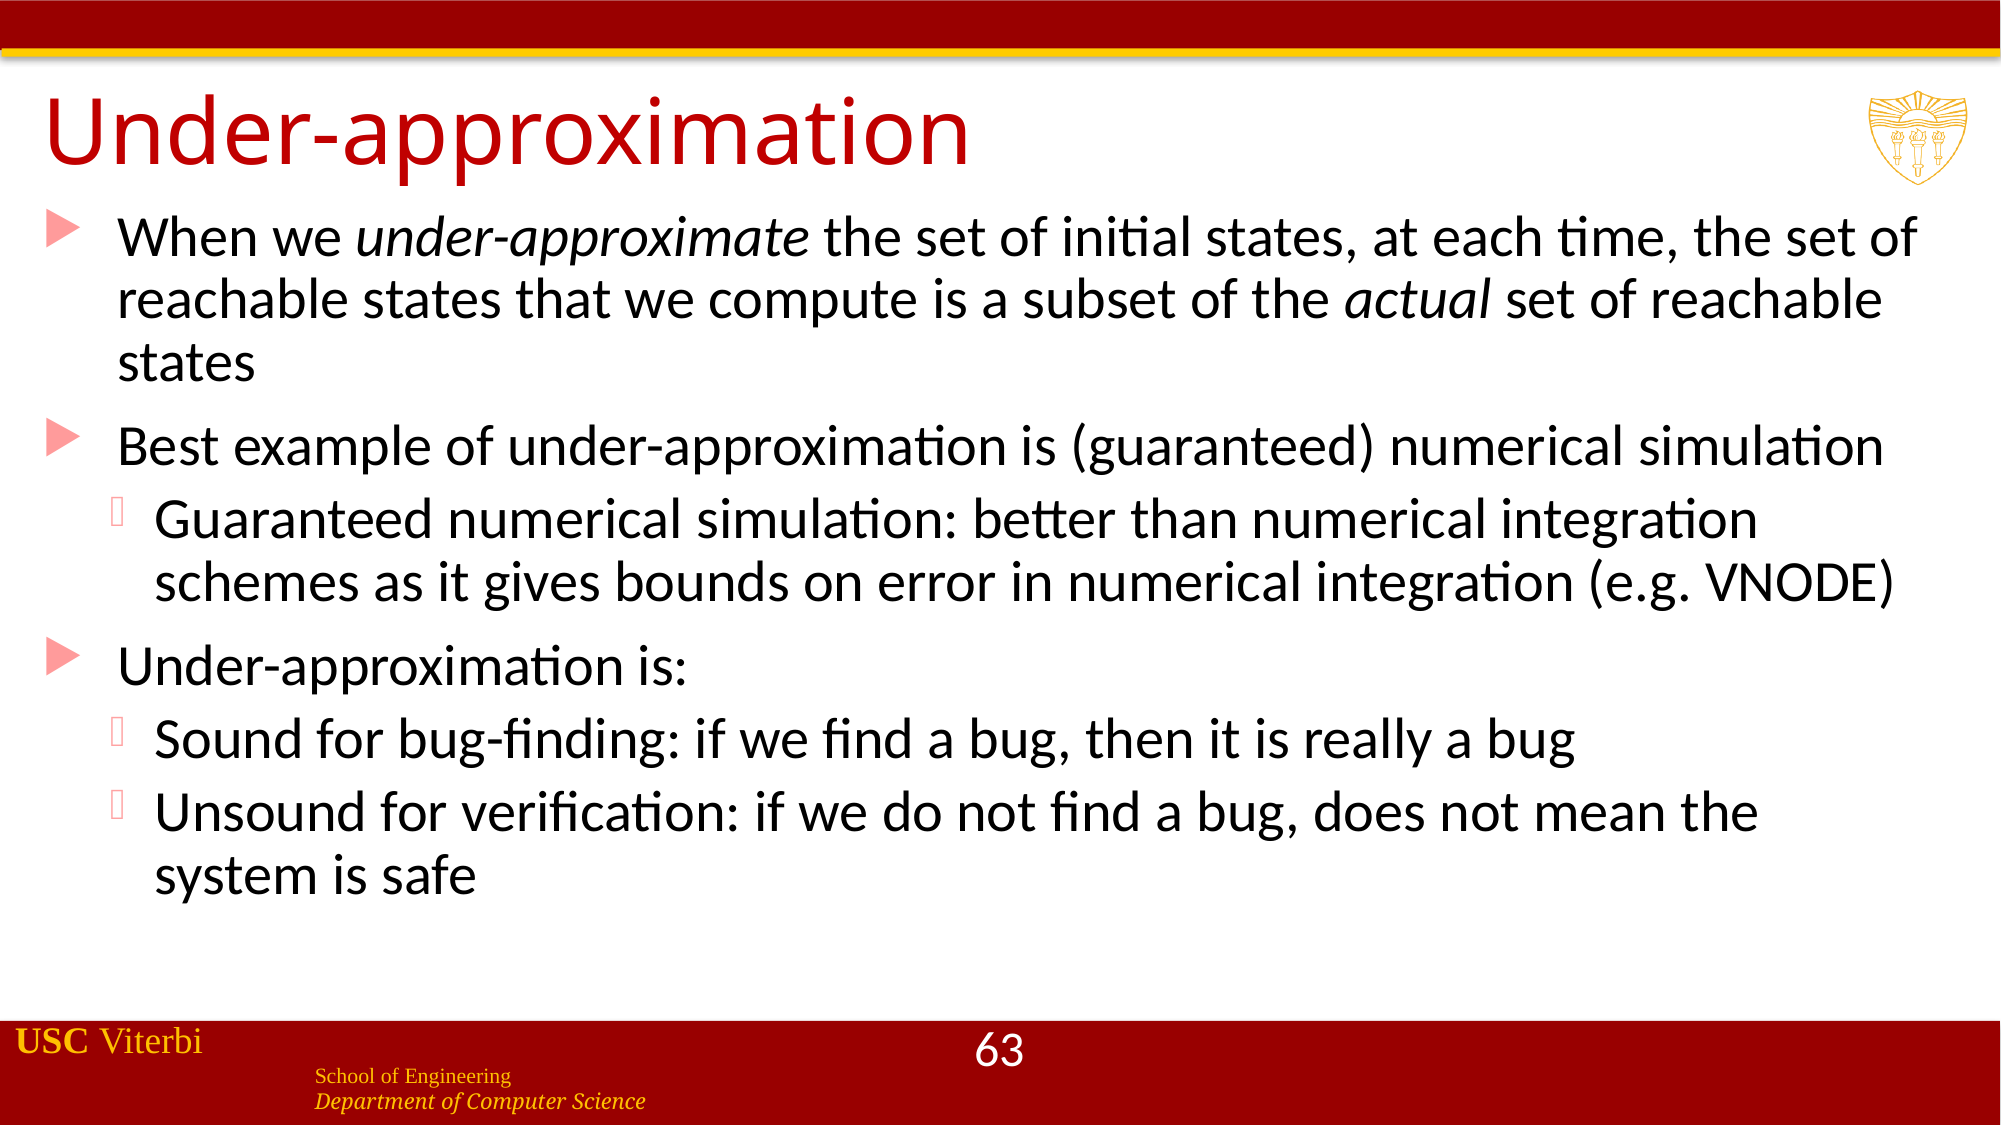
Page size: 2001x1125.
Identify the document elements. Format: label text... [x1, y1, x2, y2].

title Under-approximation [27, 70, 1819, 199]
slide_number 63 [774, 1016, 1225, 1077]
picture [1836, 76, 2000, 199]
list When we under-approximate the set of initial states, at each time, the set of reachable states that we compute is a subset of the actual set of reachable states Best example of under-approximation is (guaranteed) numerical simulation Guaranteed numerical simulation: better than numerical integration schemes as it gives bounds on error in numerical integration (e.g. VNODE) Under-approximation is: Sound for bug-finding: if we find a bug, then it is really a bug Unsound for verification: if we do not find a bug, does not mean the system is safe [27, 198, 1947, 951]
